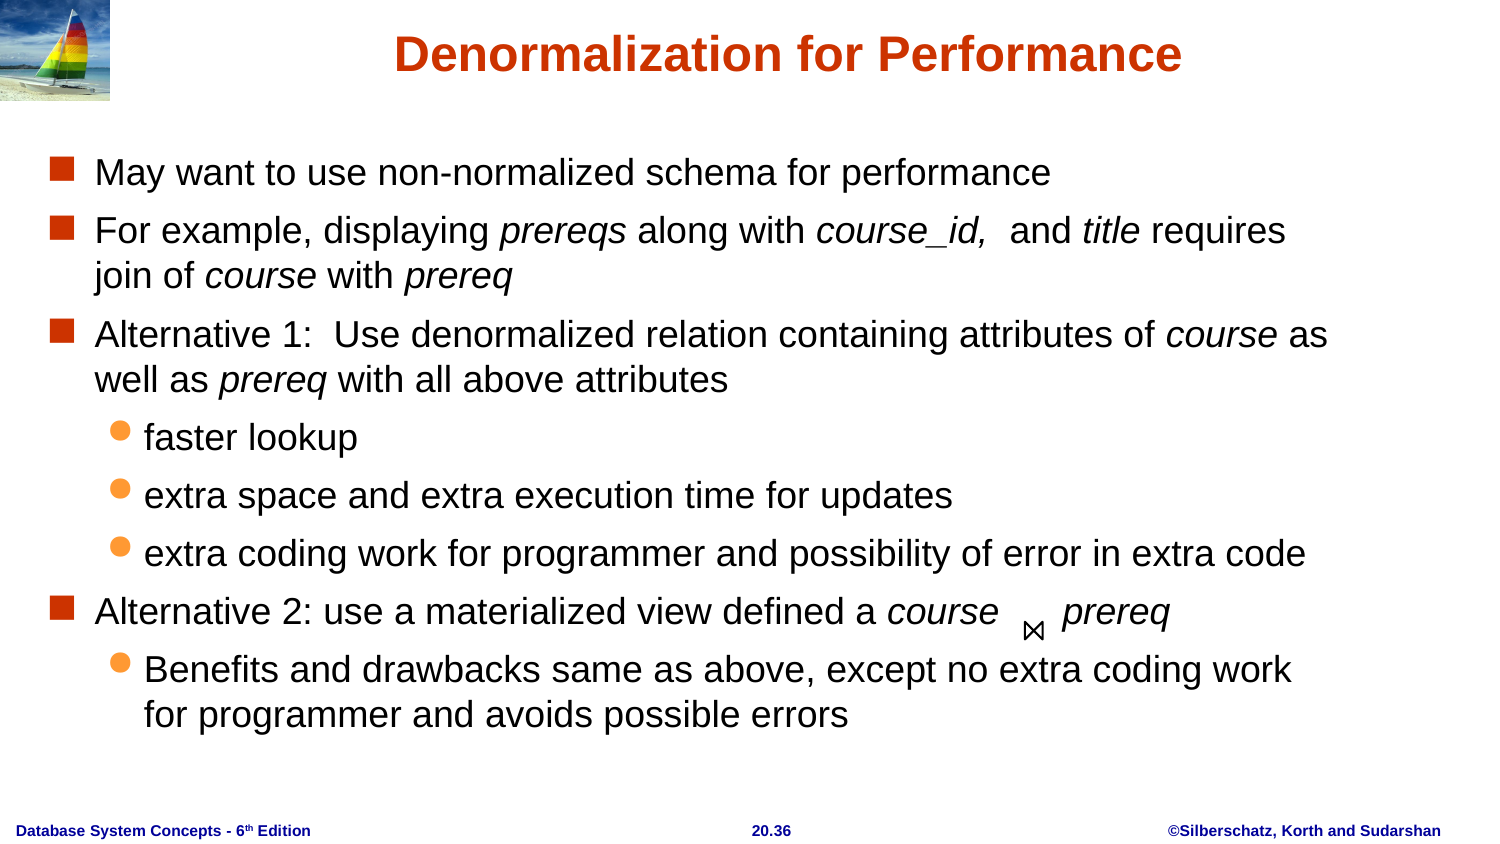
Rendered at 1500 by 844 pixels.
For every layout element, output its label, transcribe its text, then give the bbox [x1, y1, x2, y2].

list May want to use non-normalized schema for performance For example, displaying prereqs along with course_id, and title requires join of course with prereq Alternative 1: Use denormalized relation containing attributes of course as well as prereq with all above attributes faster lookup extra space and extra execution time for updates extra coding work for programmer and possibility of error in extra code Alternative 2: use a materialized view defined a course prereq Benefits and drawbacks same as above, except no extra coding work for programmer and avoids possible errors [37, 140, 1350, 649]
title Denormalization for Performance [125, 14, 1452, 90]
text_box [1024, 621, 1043, 640]
picture [0, 0, 110, 101]
